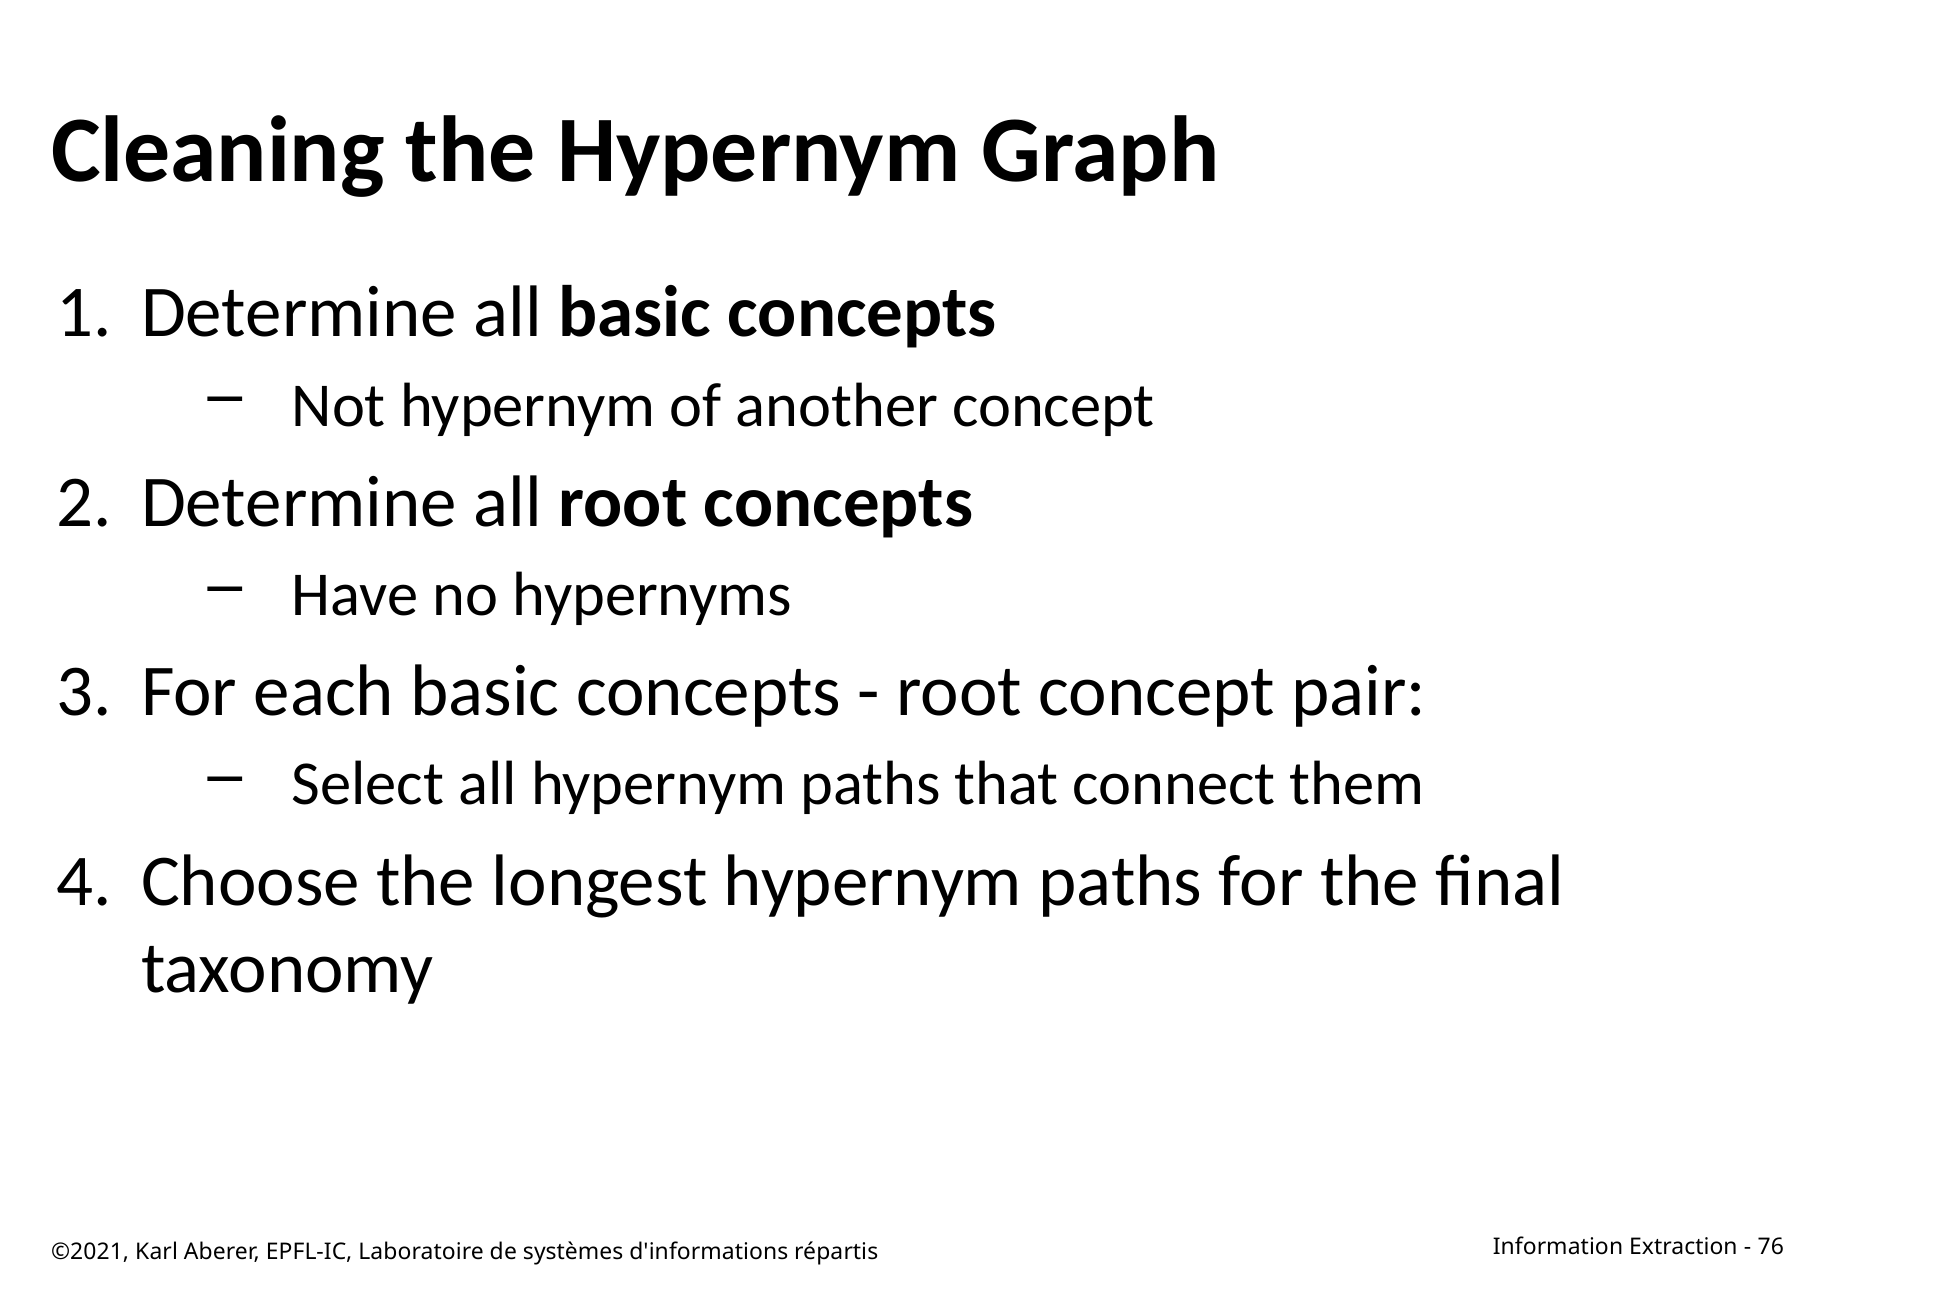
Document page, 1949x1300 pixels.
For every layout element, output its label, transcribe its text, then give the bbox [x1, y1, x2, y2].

footer ©2021, Karl Aberer, EPFL-IC, Laboratoire de systèmes d'informations répartis [32, 1227, 1284, 1271]
title Cleaning the Hypernym Graph [32, 57, 1803, 232]
list Determine all basic concepts Not hypernym of another concept Determine all root concepts Have no hypernyms For each basic concepts - root concept pair: Select all hypernym paths that connect them Choose the longest hypernym paths for the final taxonomy [37, 253, 1809, 1208]
